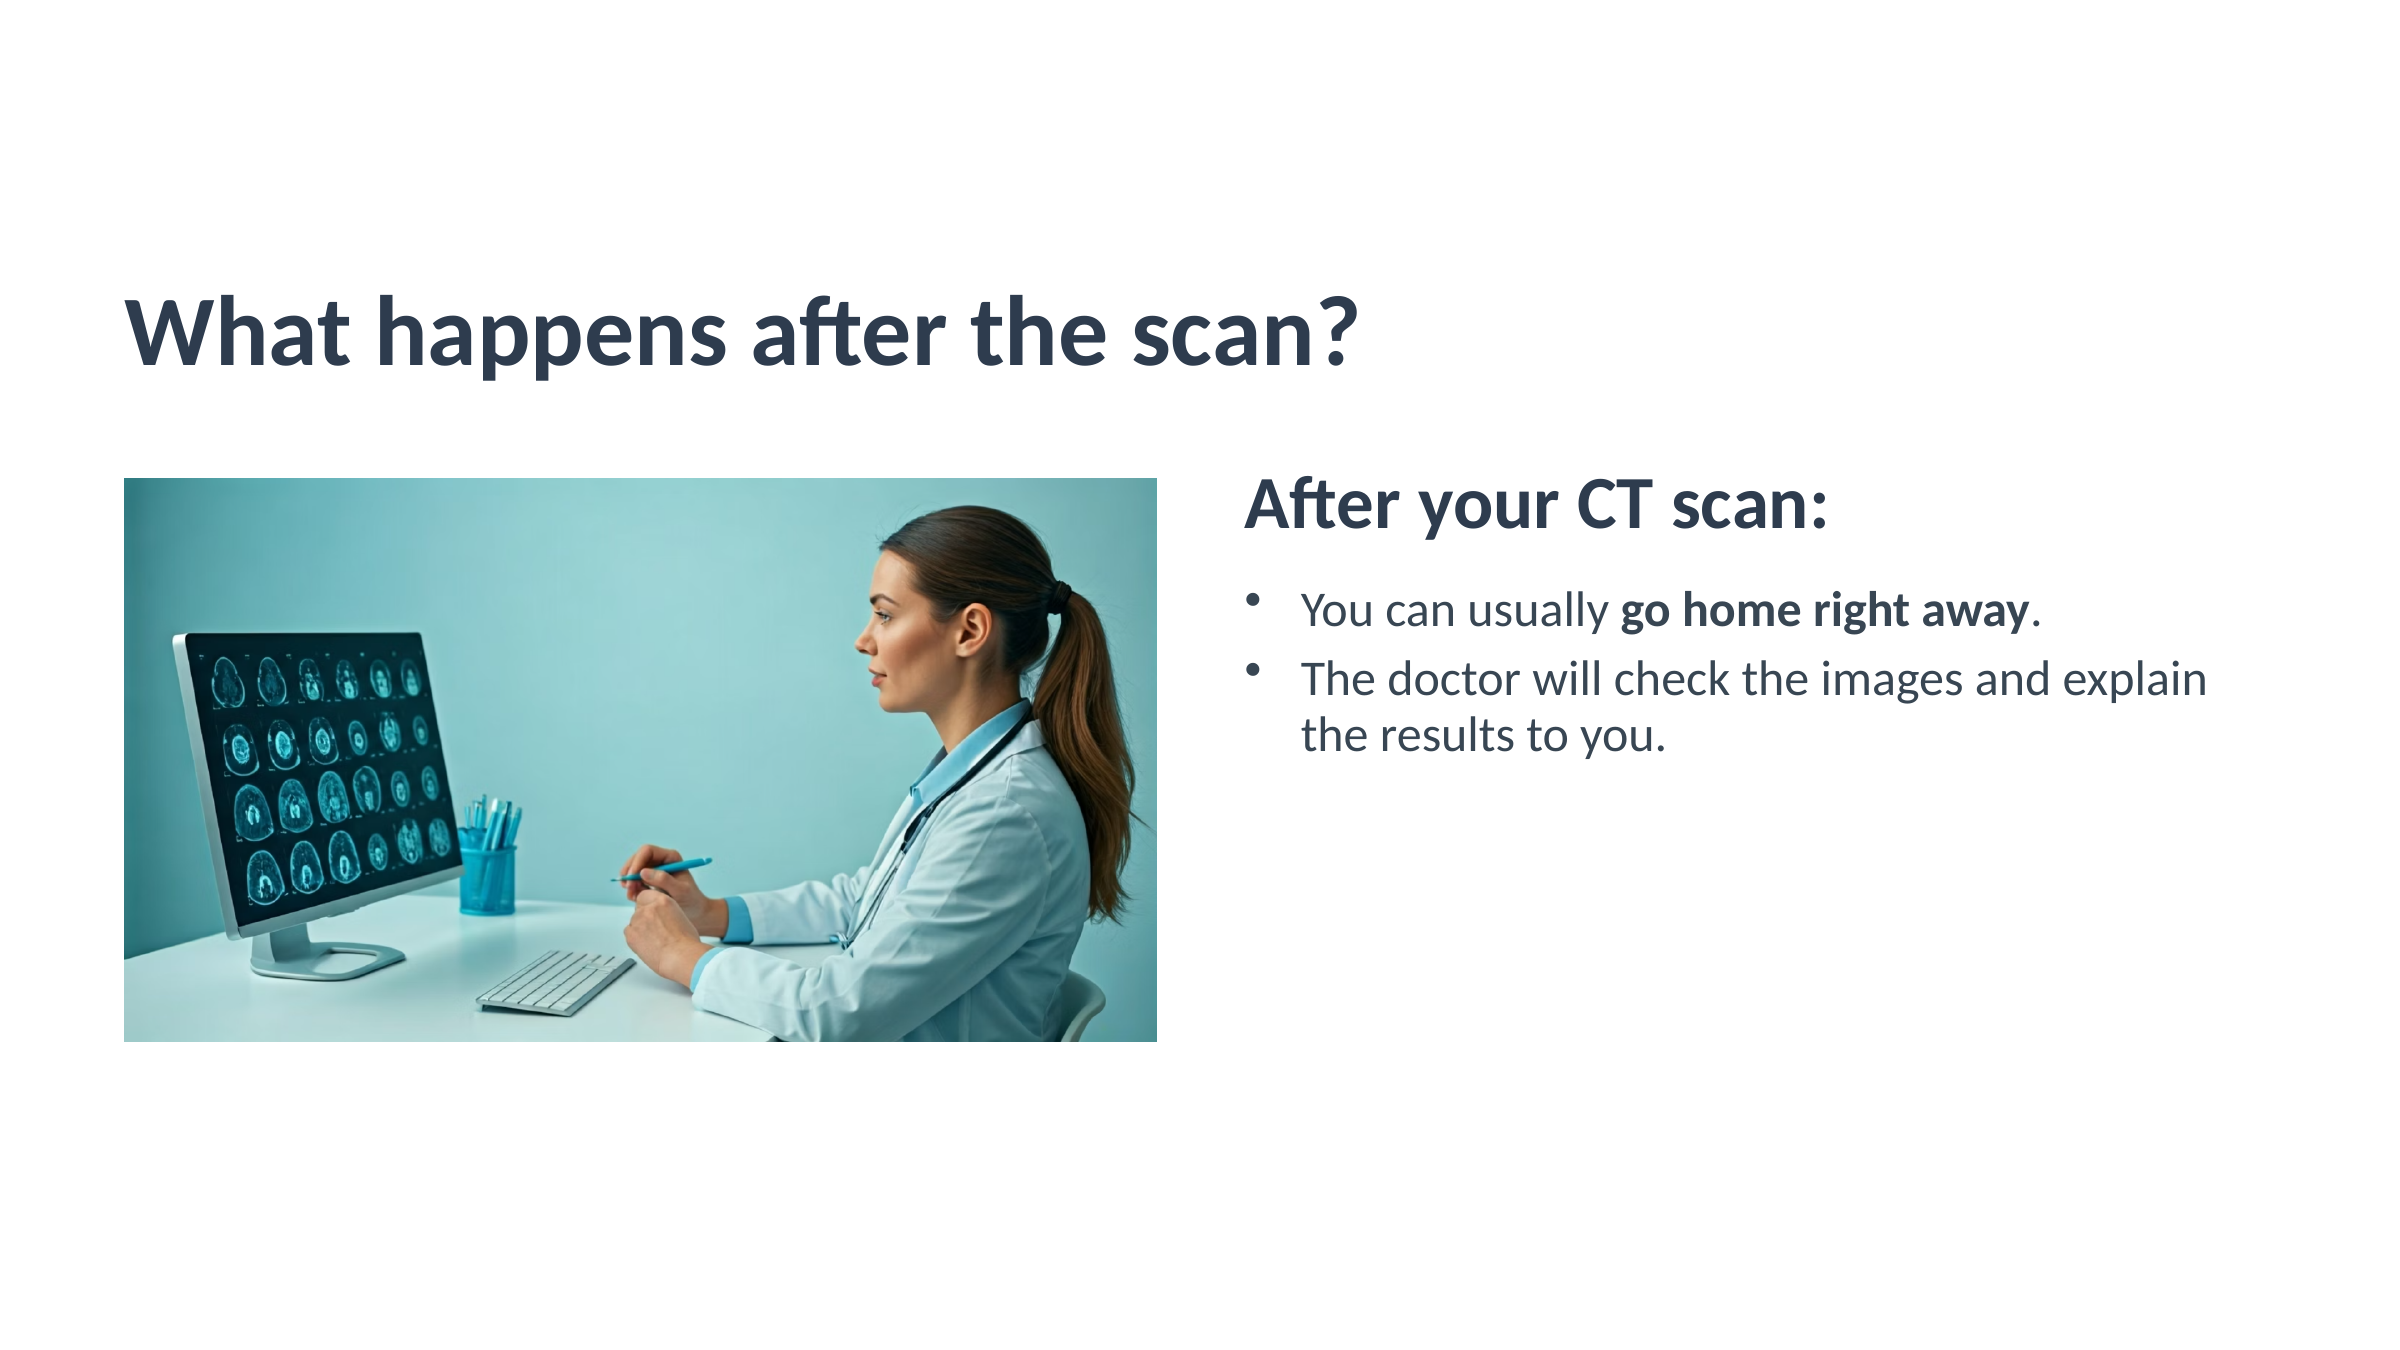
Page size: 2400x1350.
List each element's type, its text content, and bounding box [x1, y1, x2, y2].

text_box You can usually go home right away. [1244, 579, 2277, 637]
text_box The doctor will check the images and explain the results to you. [1244, 649, 2277, 763]
picture [124, 478, 1157, 1042]
text_box After your CT scan: [1244, 474, 1806, 545]
text_box What happens after the scan? [124, 268, 1362, 386]
